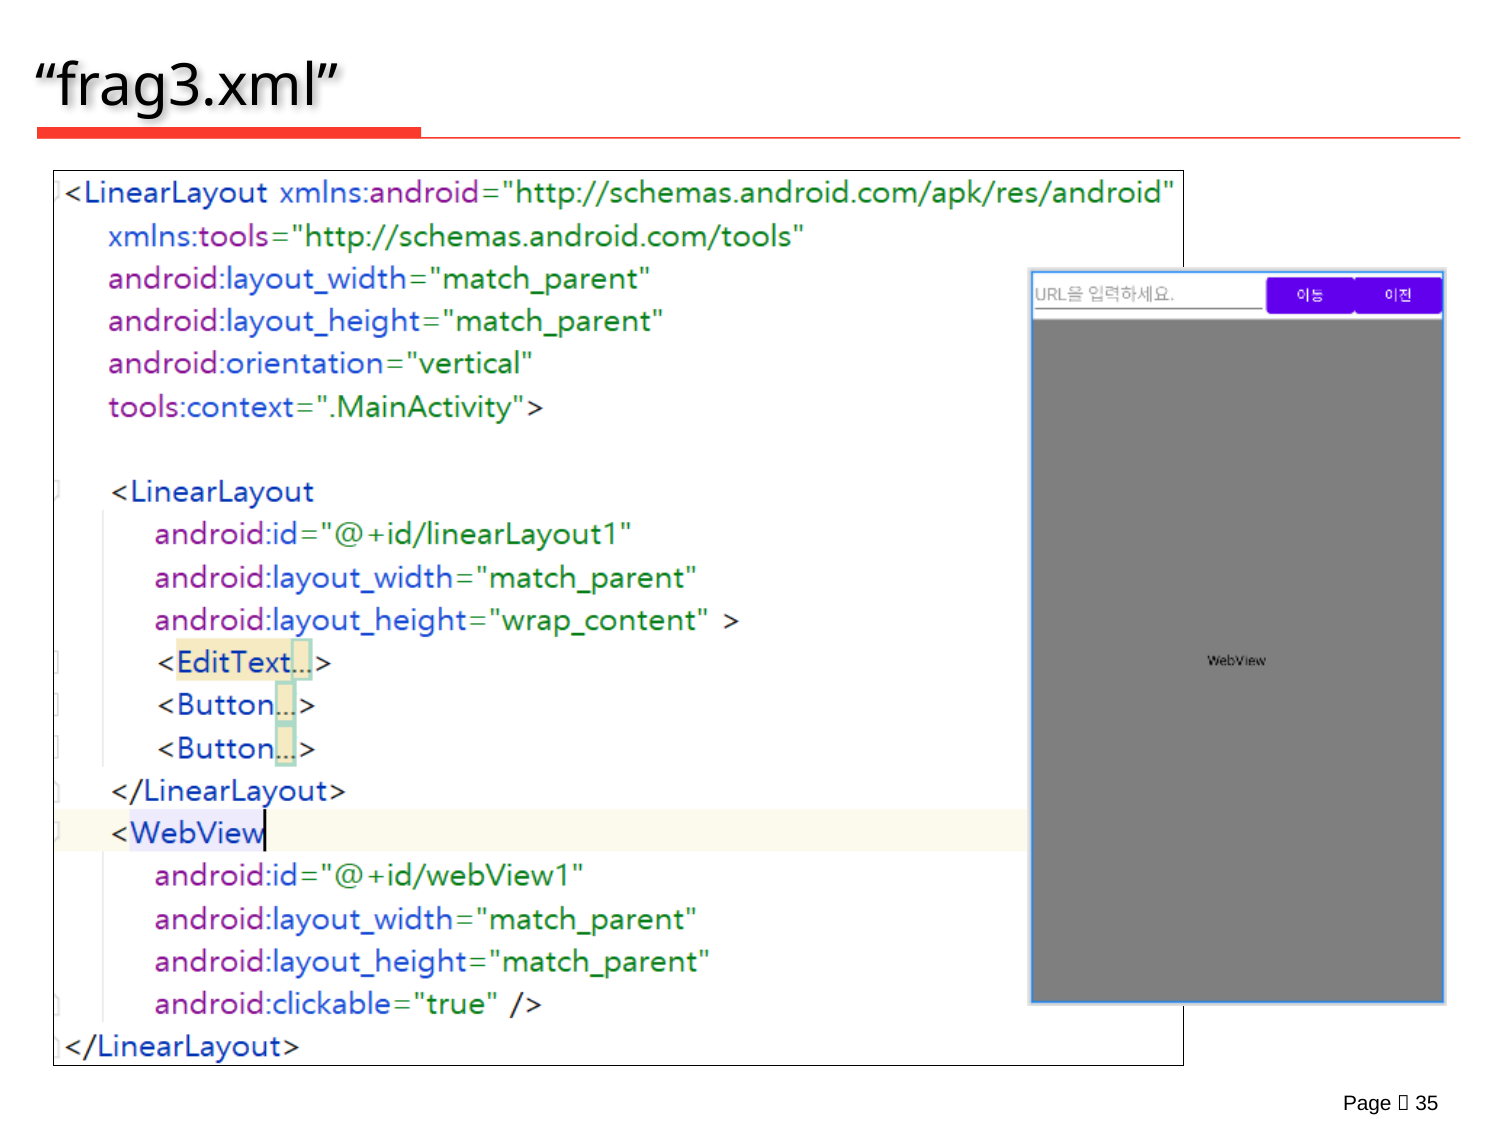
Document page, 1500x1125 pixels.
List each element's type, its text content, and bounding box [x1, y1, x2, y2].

picture [53, 170, 1447, 1067]
title “frag3.xml” [35, 47, 1434, 142]
